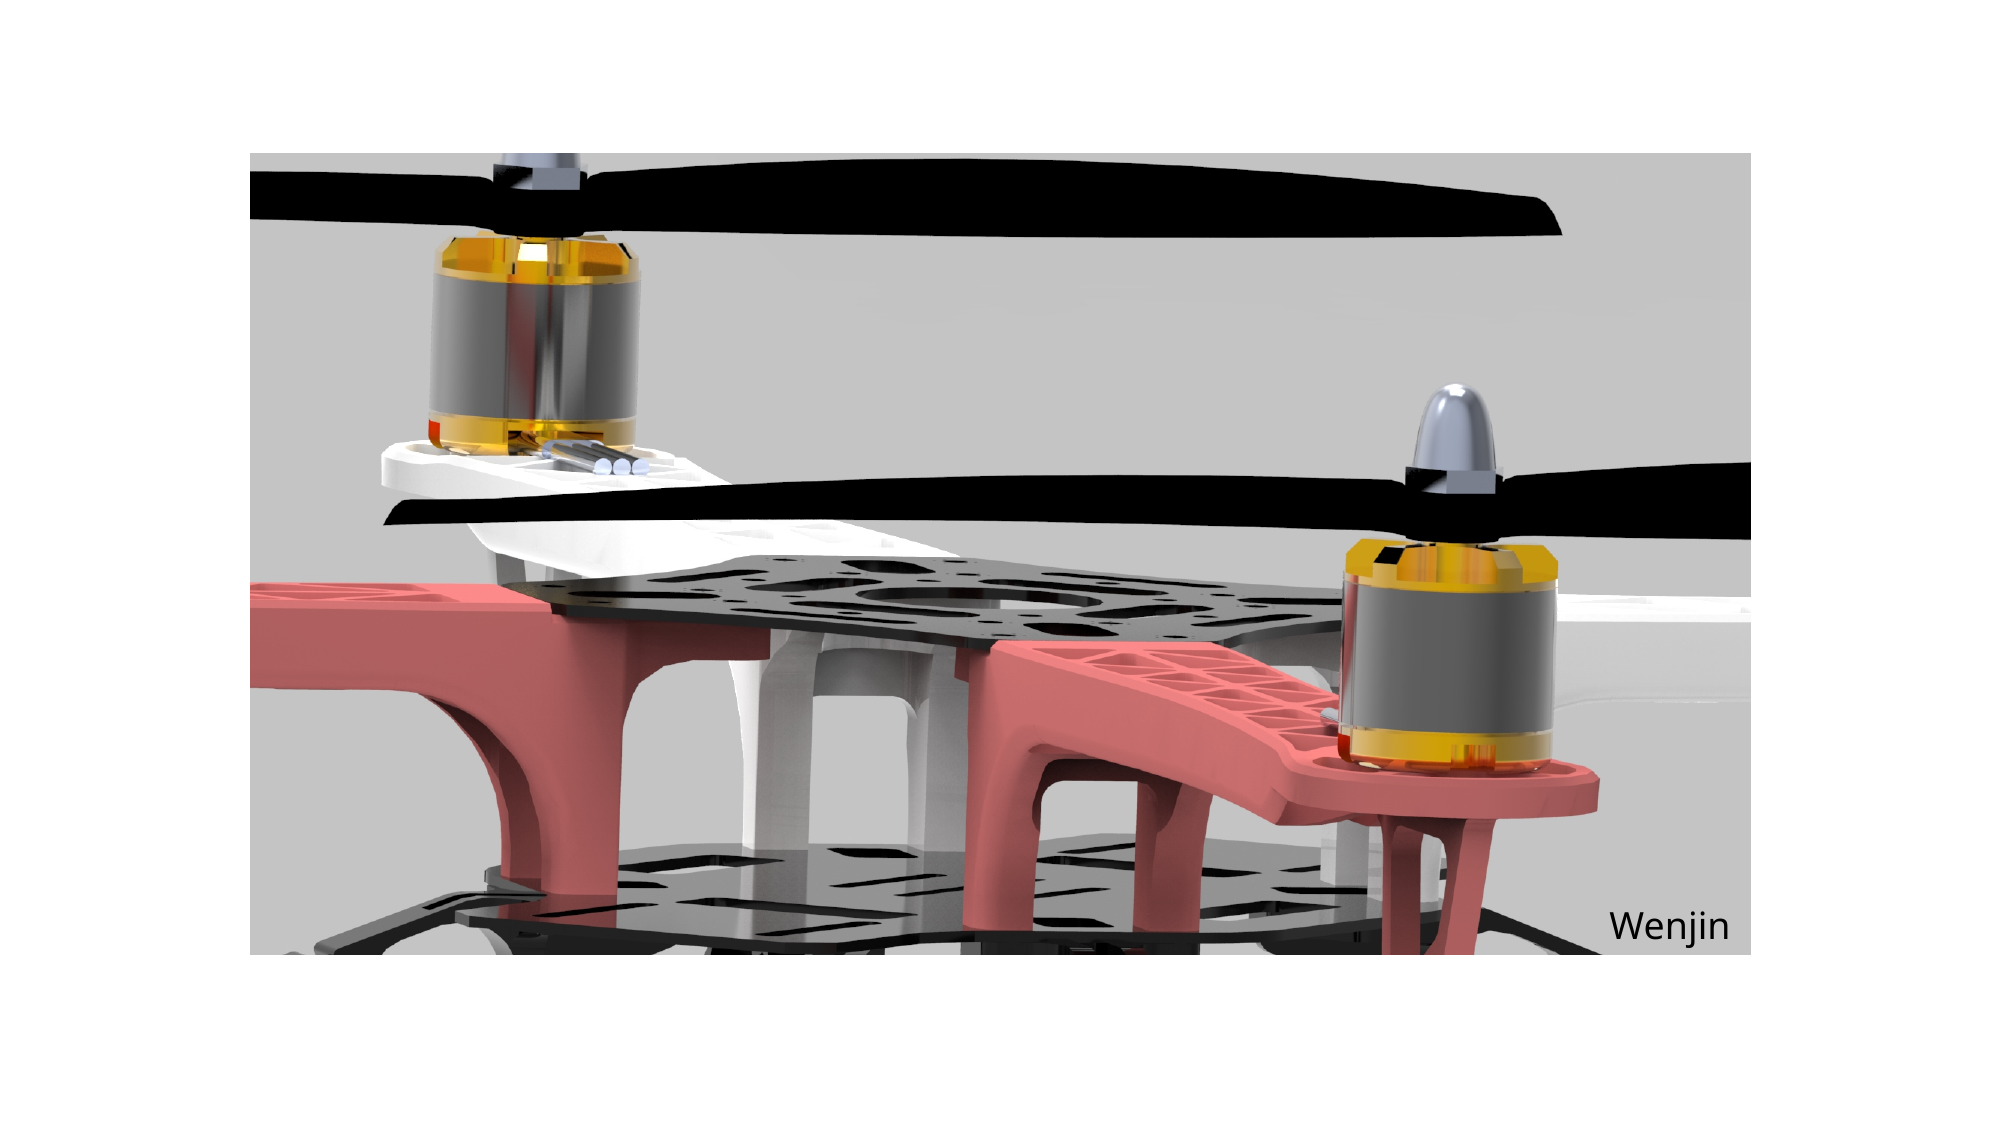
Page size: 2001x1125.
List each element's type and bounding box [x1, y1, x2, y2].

picture [250, 153, 1751, 955]
